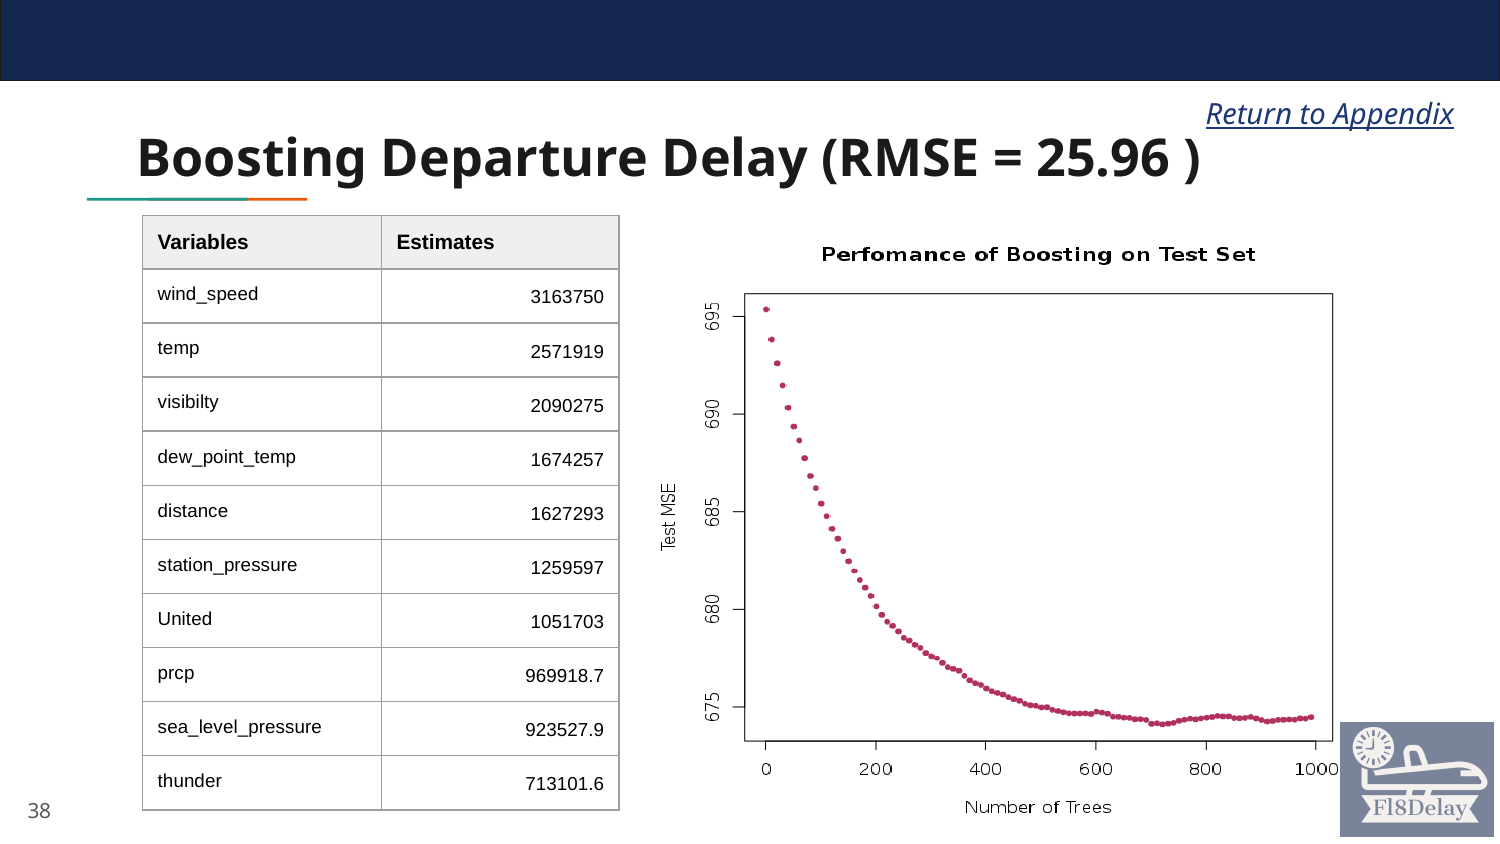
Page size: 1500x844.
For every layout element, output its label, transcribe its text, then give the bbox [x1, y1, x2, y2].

text_box [0, 0, 1500, 81]
table_cell 3163750 [382, 270, 618, 322]
table_cell visibilty [143, 378, 381, 430]
table_cell 1051703 [382, 594, 618, 647]
title Boosting Departure Delay (RMSE = 25.96 ) [121, 109, 1500, 216]
table_header Variables [143, 216, 381, 268]
table_cell dew_point_temp [143, 432, 381, 485]
picture [655, 215, 1494, 837]
table_cell station_pressure [143, 540, 381, 593]
table_cell 1627293 [382, 486, 618, 539]
table_header Estimates [382, 216, 618, 268]
table_cell temp [143, 324, 381, 376]
text_box Return to Appendix [1190, 80, 1494, 132]
table_cell 923527.9 [382, 702, 618, 755]
table_cell wind_speed [143, 270, 381, 322]
table_cell 2090275 [382, 378, 618, 430]
table_cell prcp [143, 648, 381, 701]
table_cell 713101.6 [382, 756, 618, 809]
table_cell 2571919 [382, 324, 618, 376]
table_cell sea_level_pressure [143, 702, 381, 755]
table_cell 1674257 [382, 432, 618, 485]
table_cell distance [143, 486, 381, 539]
table_cell thunder [143, 756, 381, 809]
table_cell 969918.7 [382, 648, 618, 701]
slide_number ‹#› [12, 779, 103, 844]
table_cell United [143, 594, 381, 647]
table_cell 1259597 [382, 540, 618, 593]
